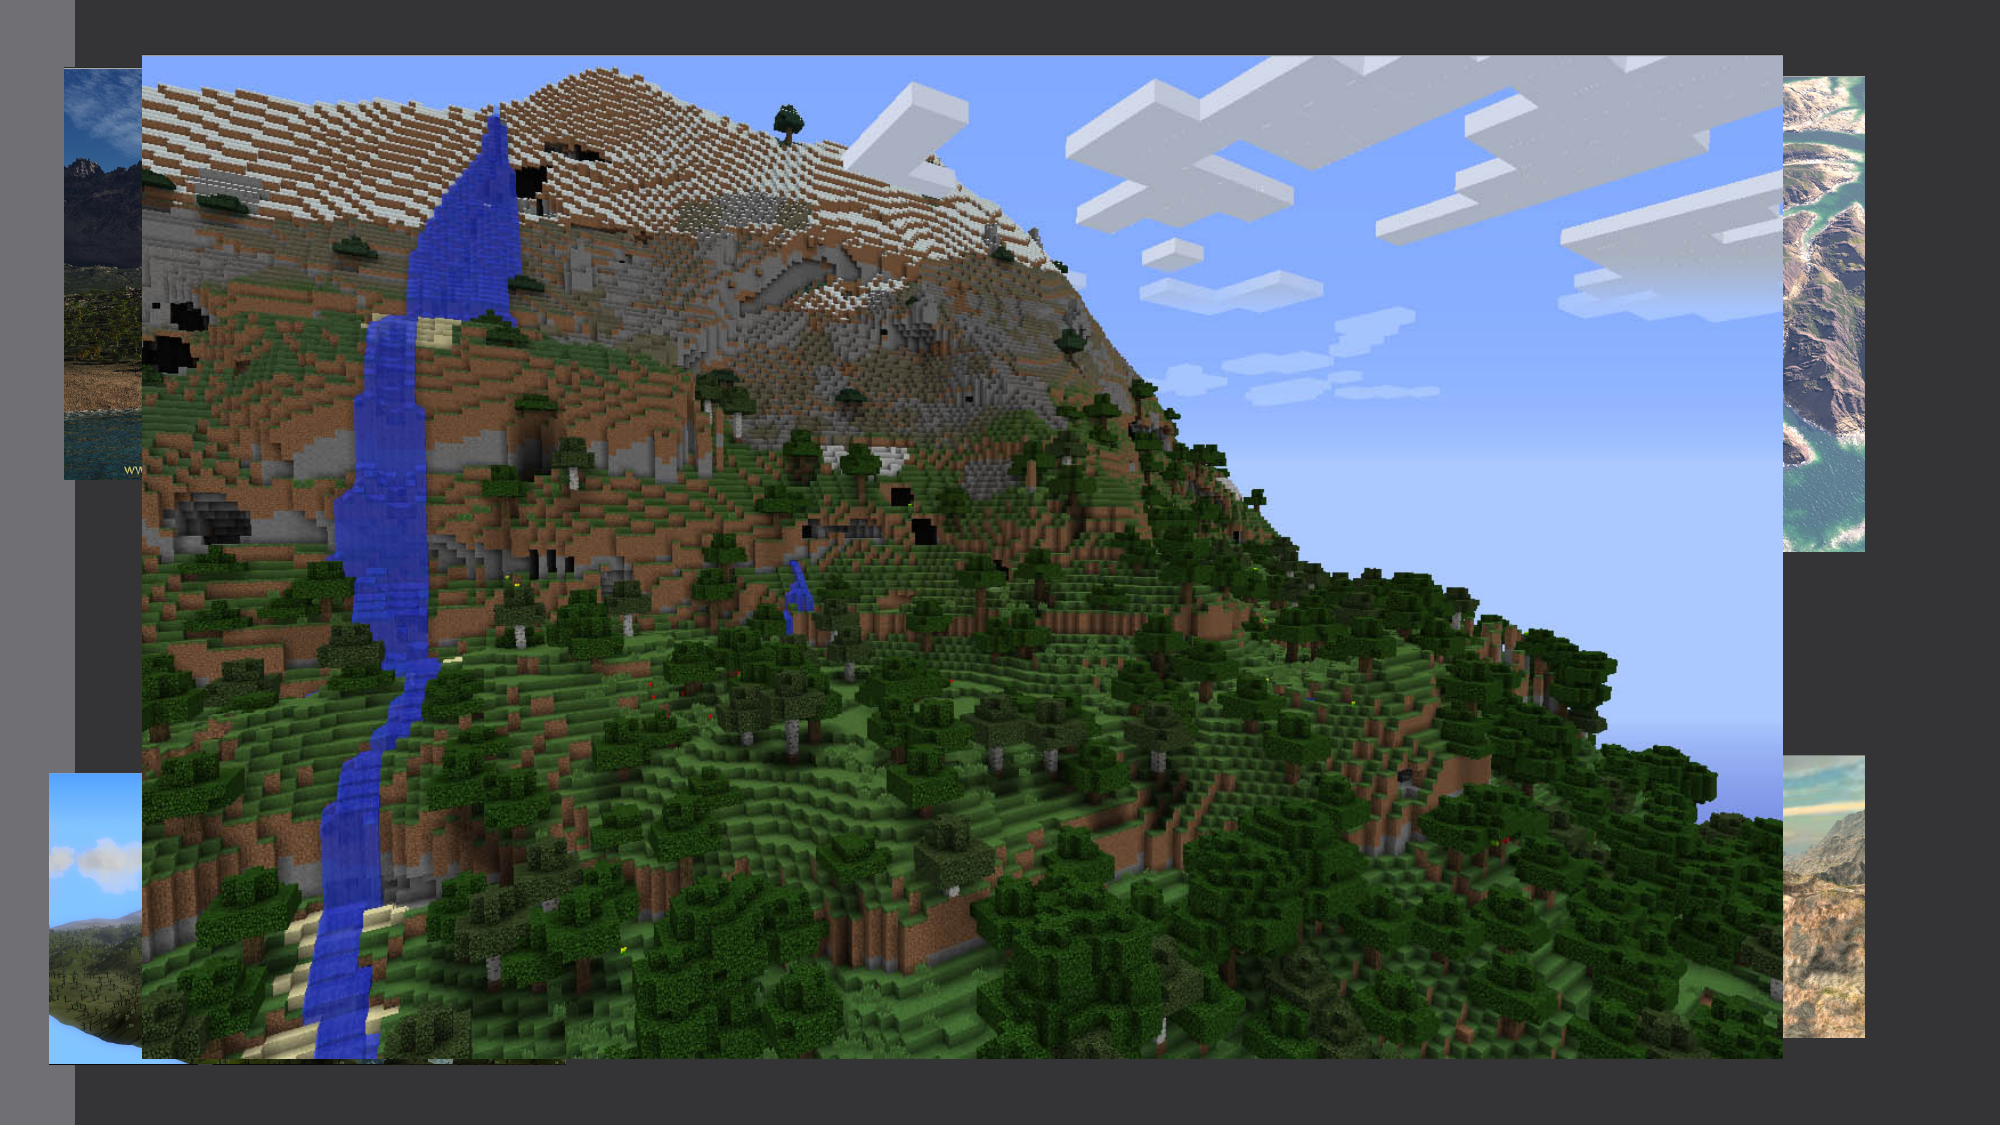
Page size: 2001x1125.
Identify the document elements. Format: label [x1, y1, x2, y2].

picture [49, 54, 1865, 1065]
